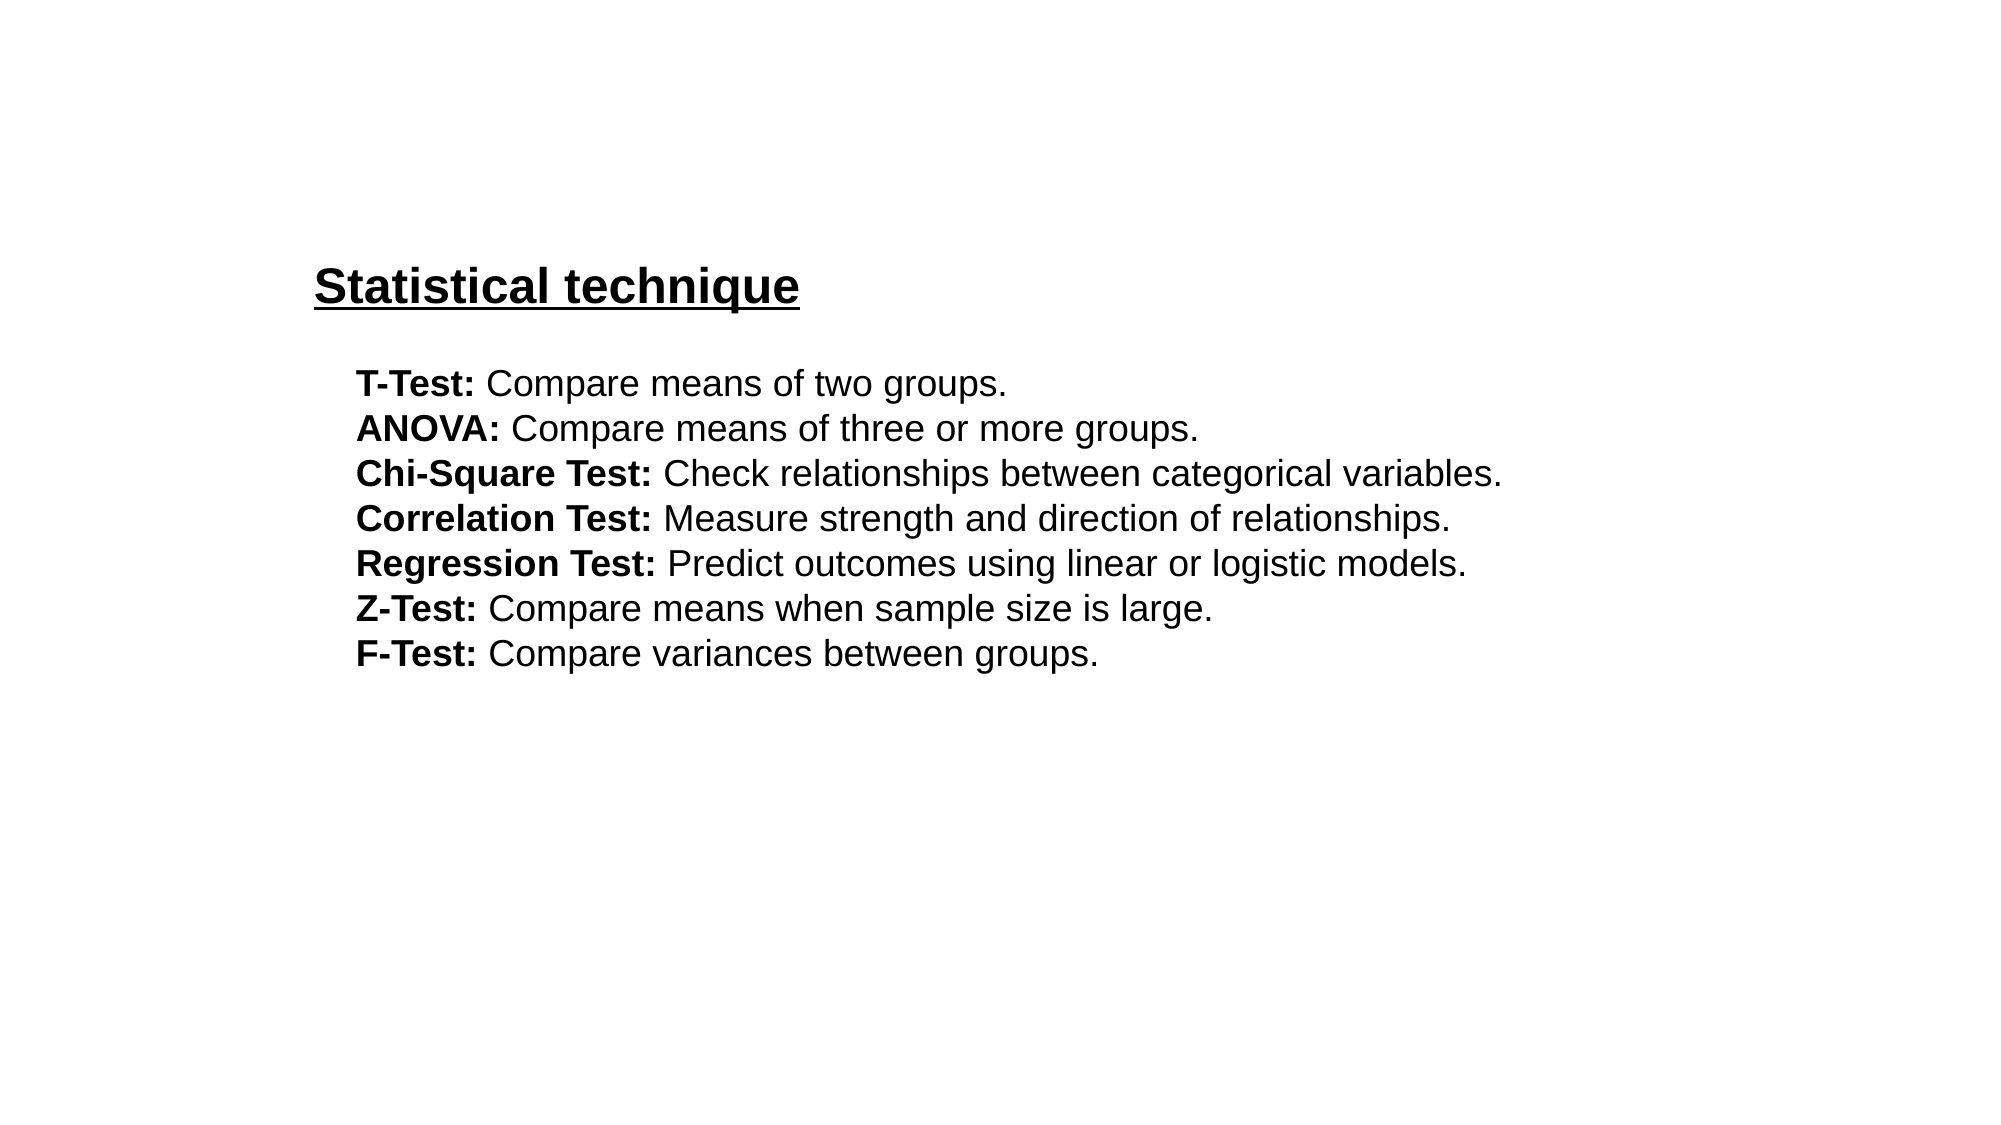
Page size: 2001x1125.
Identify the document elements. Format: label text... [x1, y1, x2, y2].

text_box Statistical technique T-Test: Compare means of two groups. ANOVA: Compare means of three or more groups. Chi-Square Test: Check relationships between categorical variables. Correlation Test: Measure strength and direction of relationships. Regression Test: Predict outcomes using linear or logistic models. Z-Test: Compare means when sample size is large. F-Test: Compare variances between groups. [298, 201, 1519, 727]
